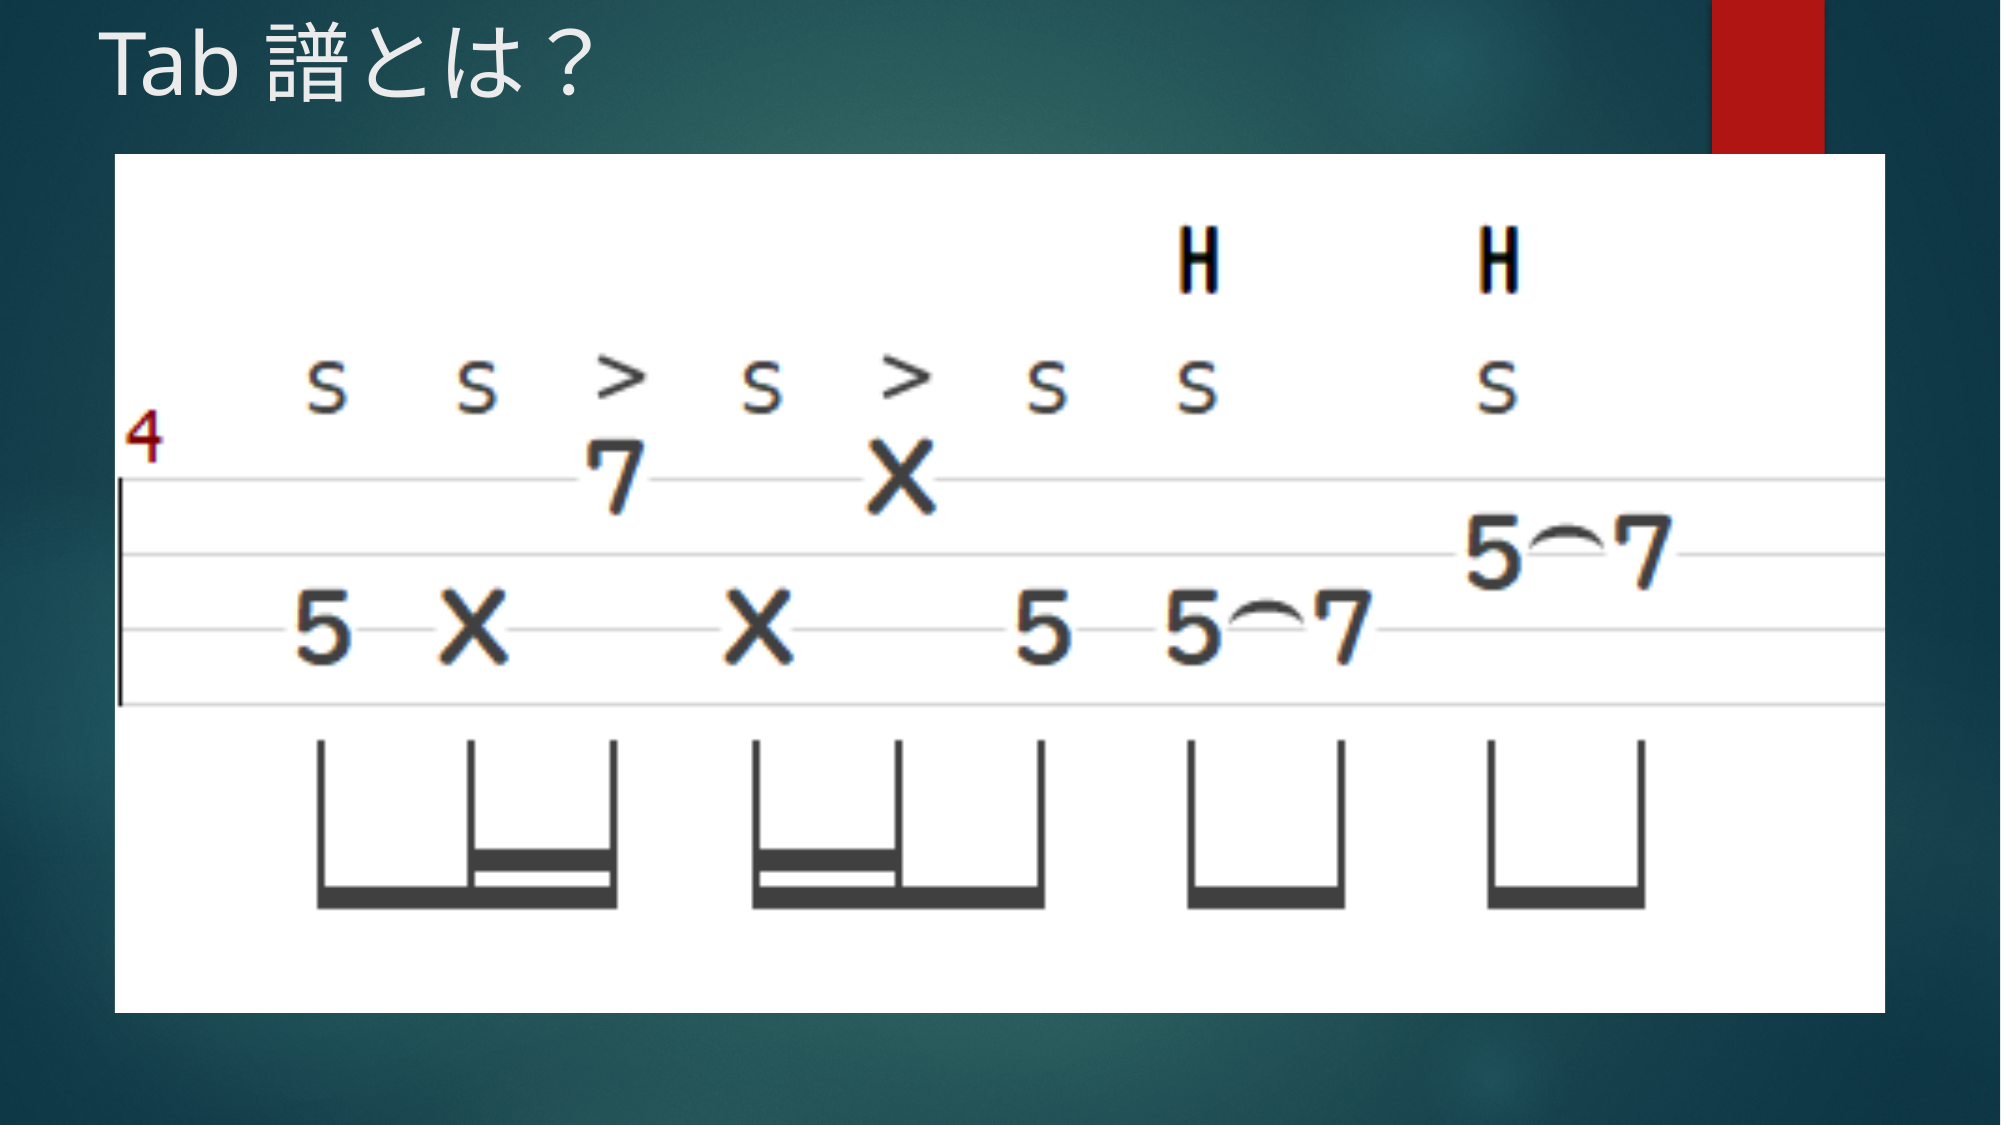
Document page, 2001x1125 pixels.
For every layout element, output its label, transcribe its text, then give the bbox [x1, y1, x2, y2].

title Tab譜とは？ [83, 0, 1809, 218]
picture [0, 154, 1886, 1125]
